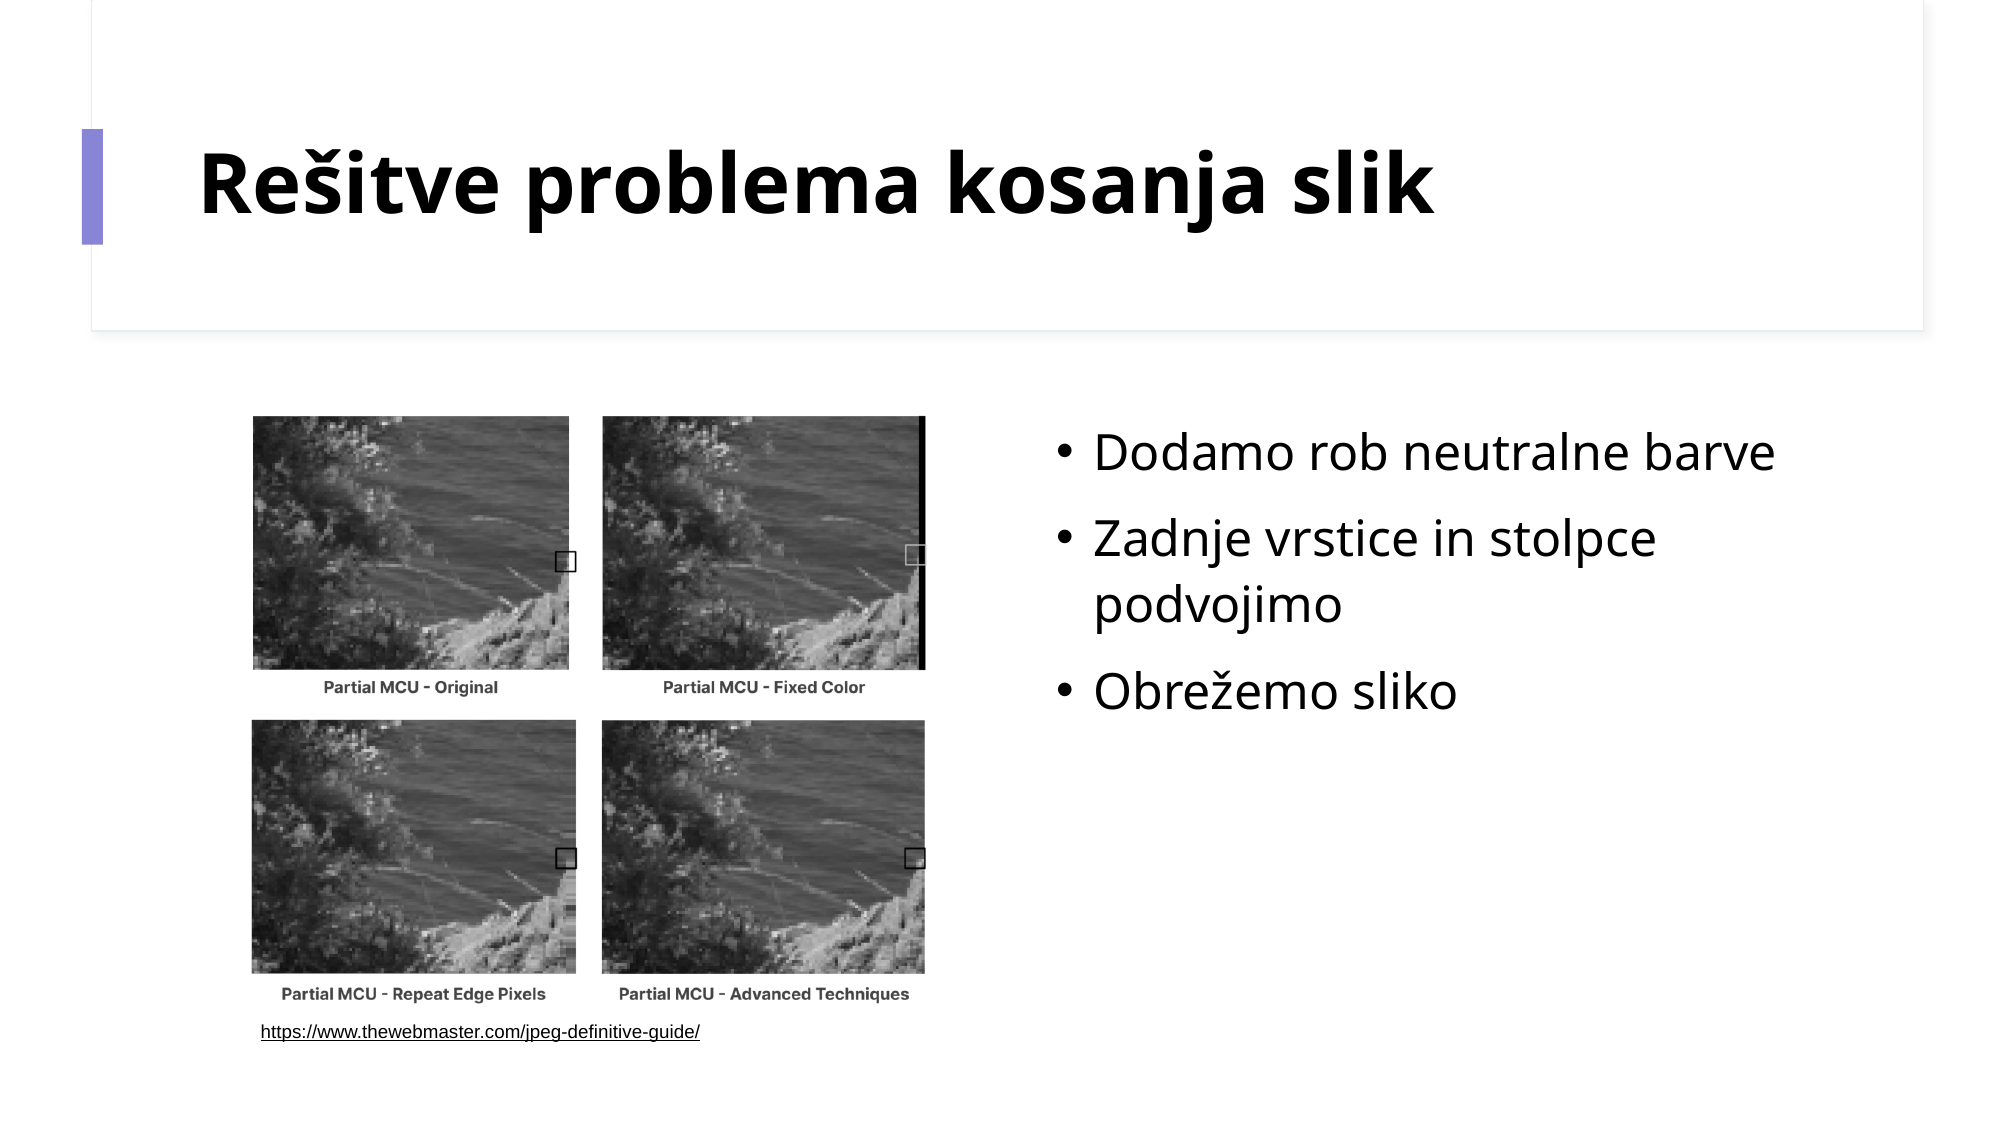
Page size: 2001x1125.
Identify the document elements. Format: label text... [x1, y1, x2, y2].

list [245, 406, 930, 1013]
text_box https://www.thewebmaster.com/jpeg-definitive-guide/ [245, 1012, 1246, 1050]
title Rešitve problema kosanja slik [183, 90, 1851, 284]
list Dodamo rob neutralne barve Zadnje vrstice in stolpce podvojimo Obrežemo sliko [1041, 406, 1851, 1013]
